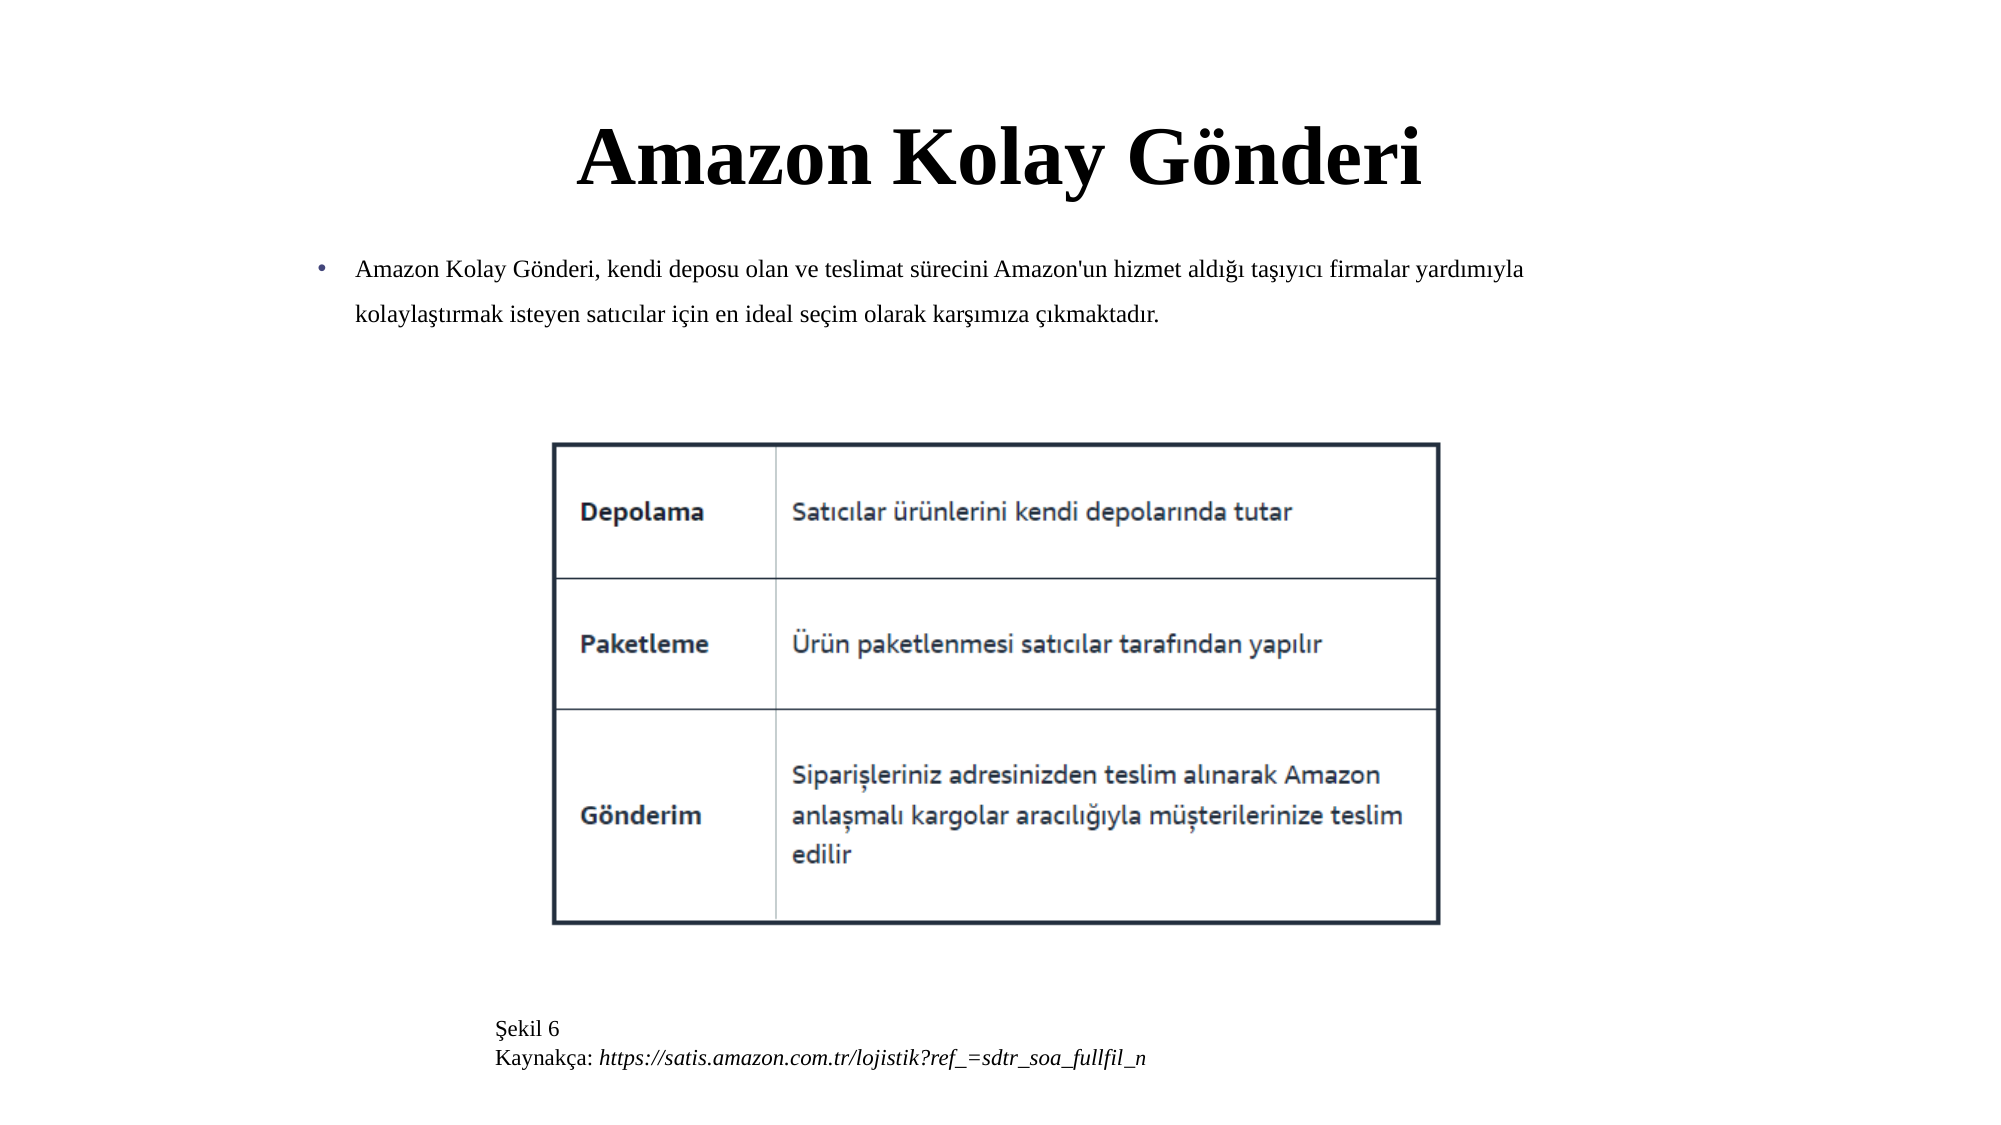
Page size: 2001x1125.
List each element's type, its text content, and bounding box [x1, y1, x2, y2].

picture [491, 374, 1497, 1007]
list Amazon Kolay Gönderi [0, 93, 2000, 307]
text_box Amazon Kolay Gönderi, kendi deposu olan ve teslimat sürecini Amazon'un hizmet aldığı taşıyıcı firmalar yardımıyla kolaylaştırmak isteyen satıcılar için en ideal seçim olarak karşımıza çıkmaktadır. [303, 230, 1653, 375]
text_box Şekil 6 Kaynakça: https://satis.amazon.com.tr/lojistik?ref_=sdtr_soa_fullfil_n [480, 1009, 1740, 1066]
